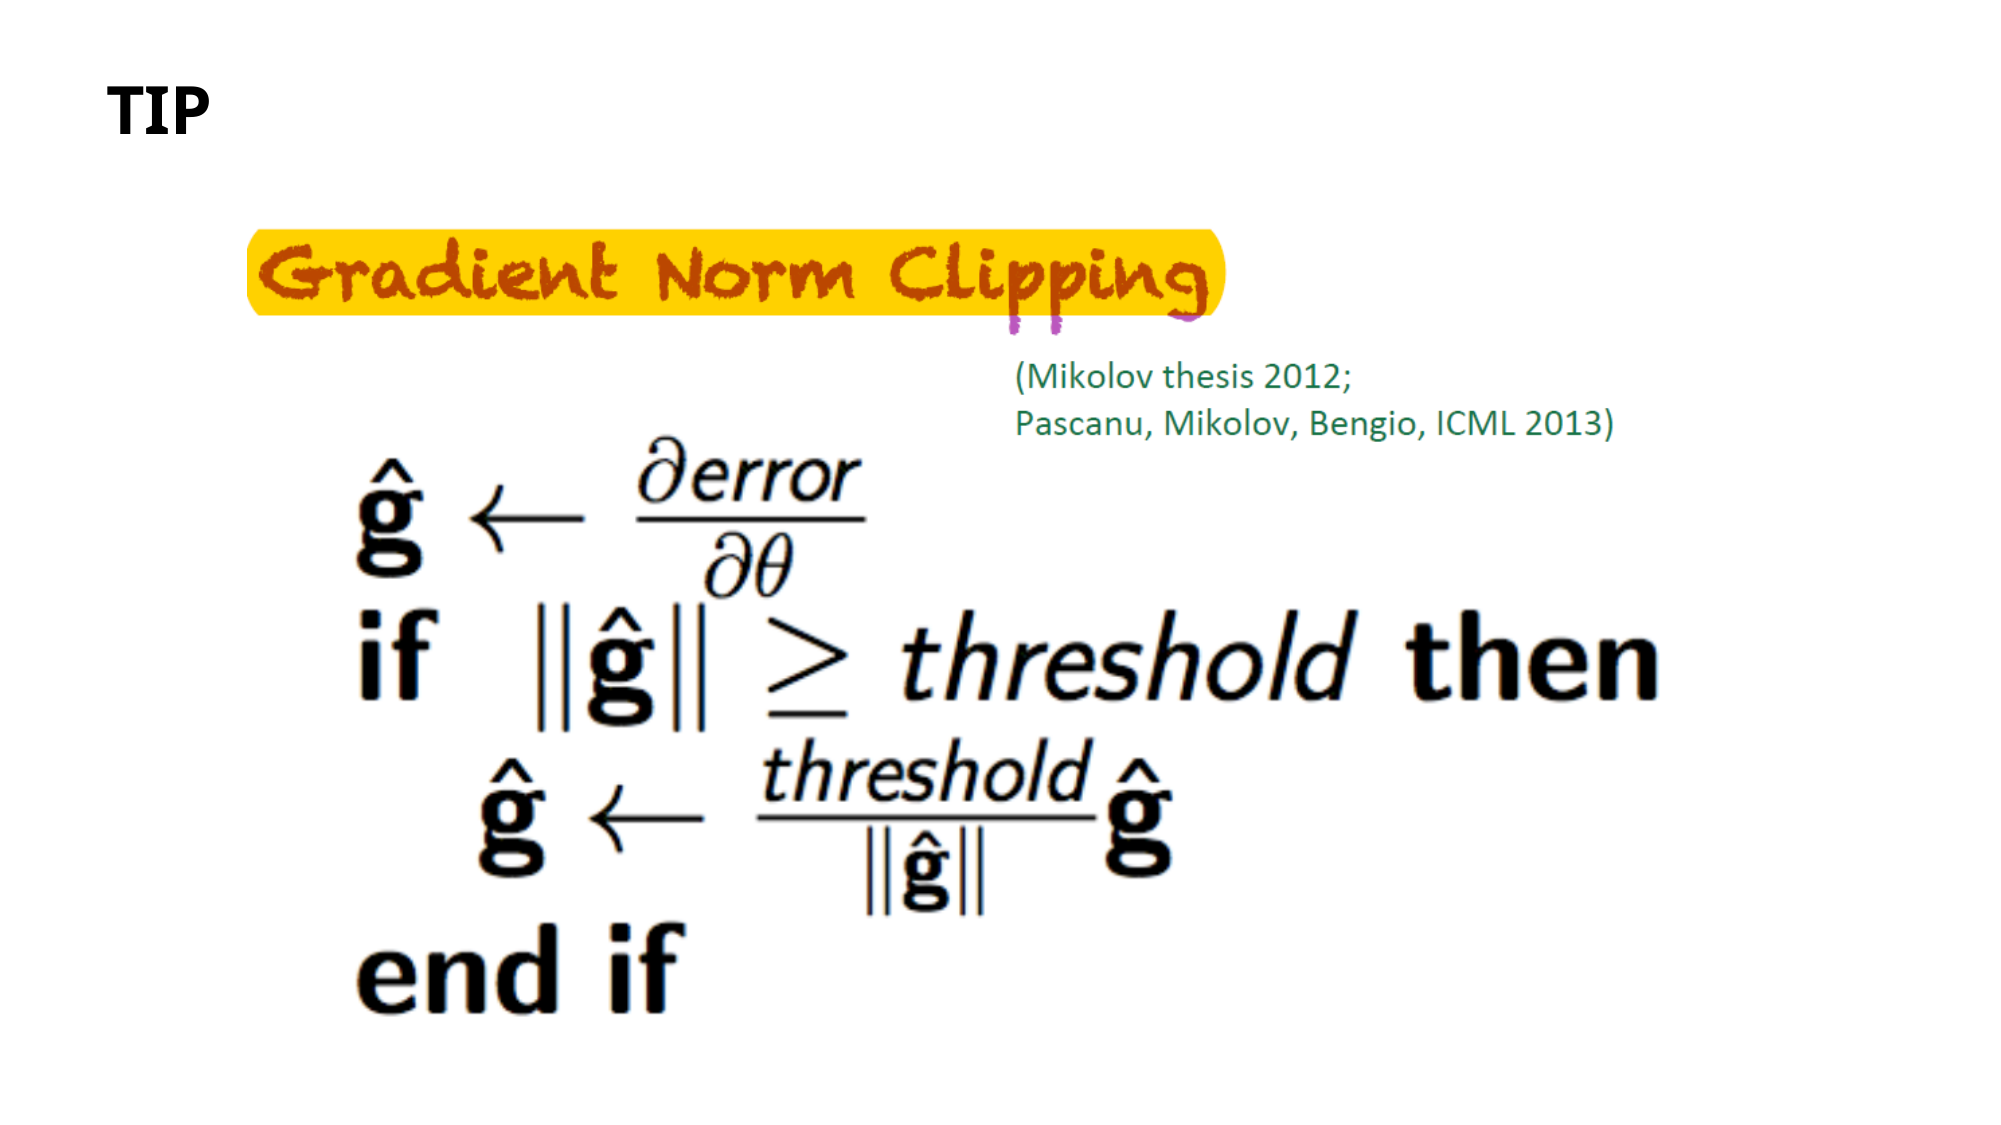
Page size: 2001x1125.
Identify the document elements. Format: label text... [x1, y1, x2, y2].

text_box TIP [91, 60, 228, 155]
picture [247, 188, 1669, 1072]
